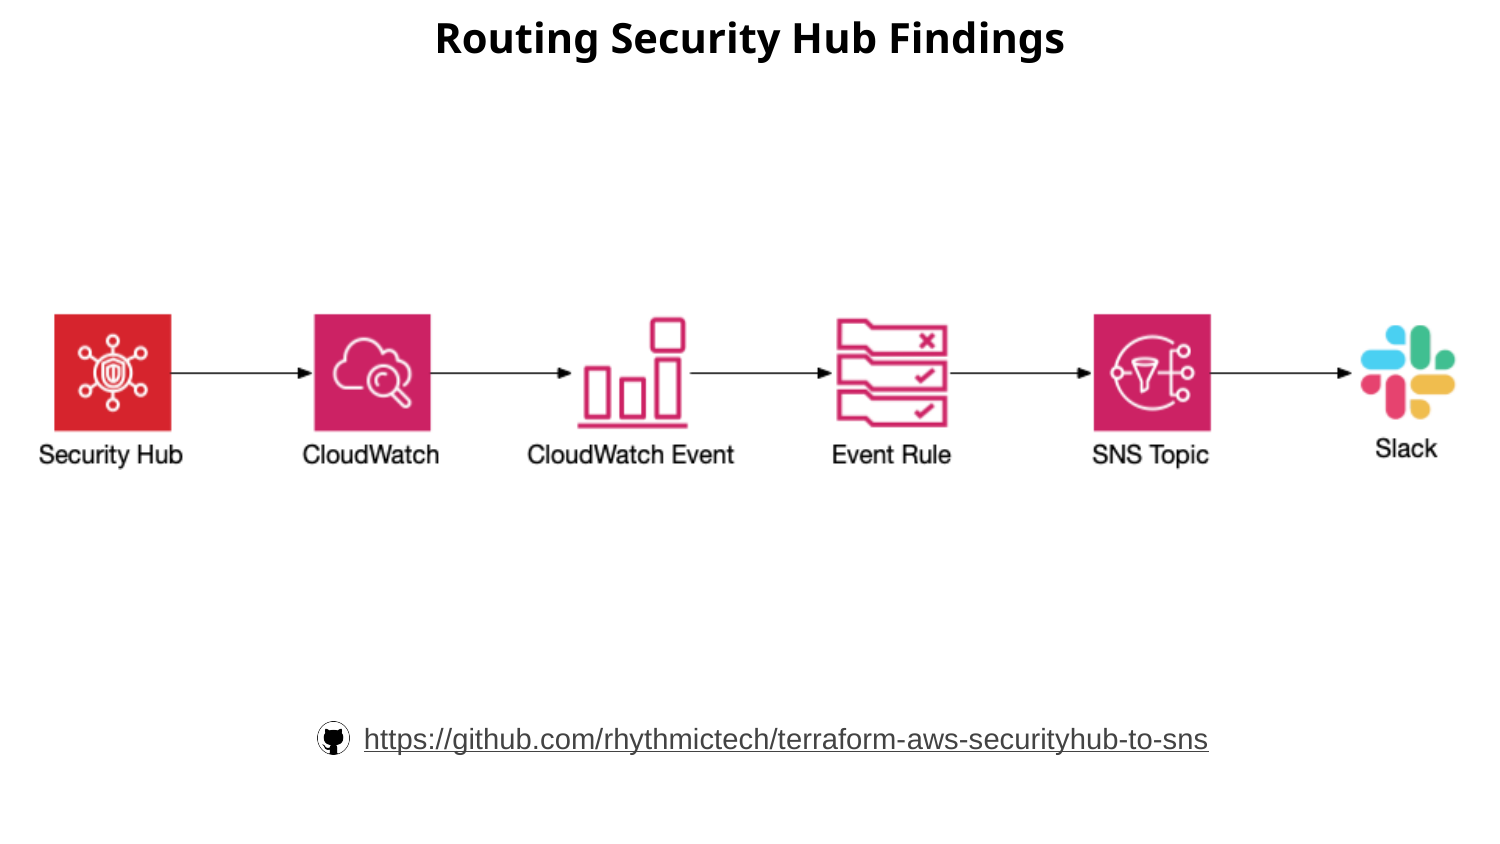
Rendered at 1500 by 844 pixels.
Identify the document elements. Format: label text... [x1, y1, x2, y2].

picture [317, 721, 350, 755]
picture [38, 313, 1461, 470]
text_box https://github.com/rhythmictech/terraform-aws-securityhub-to-sns [349, 712, 1242, 763]
text_box Routing Security Hub Findings [0, 4, 1500, 70]
